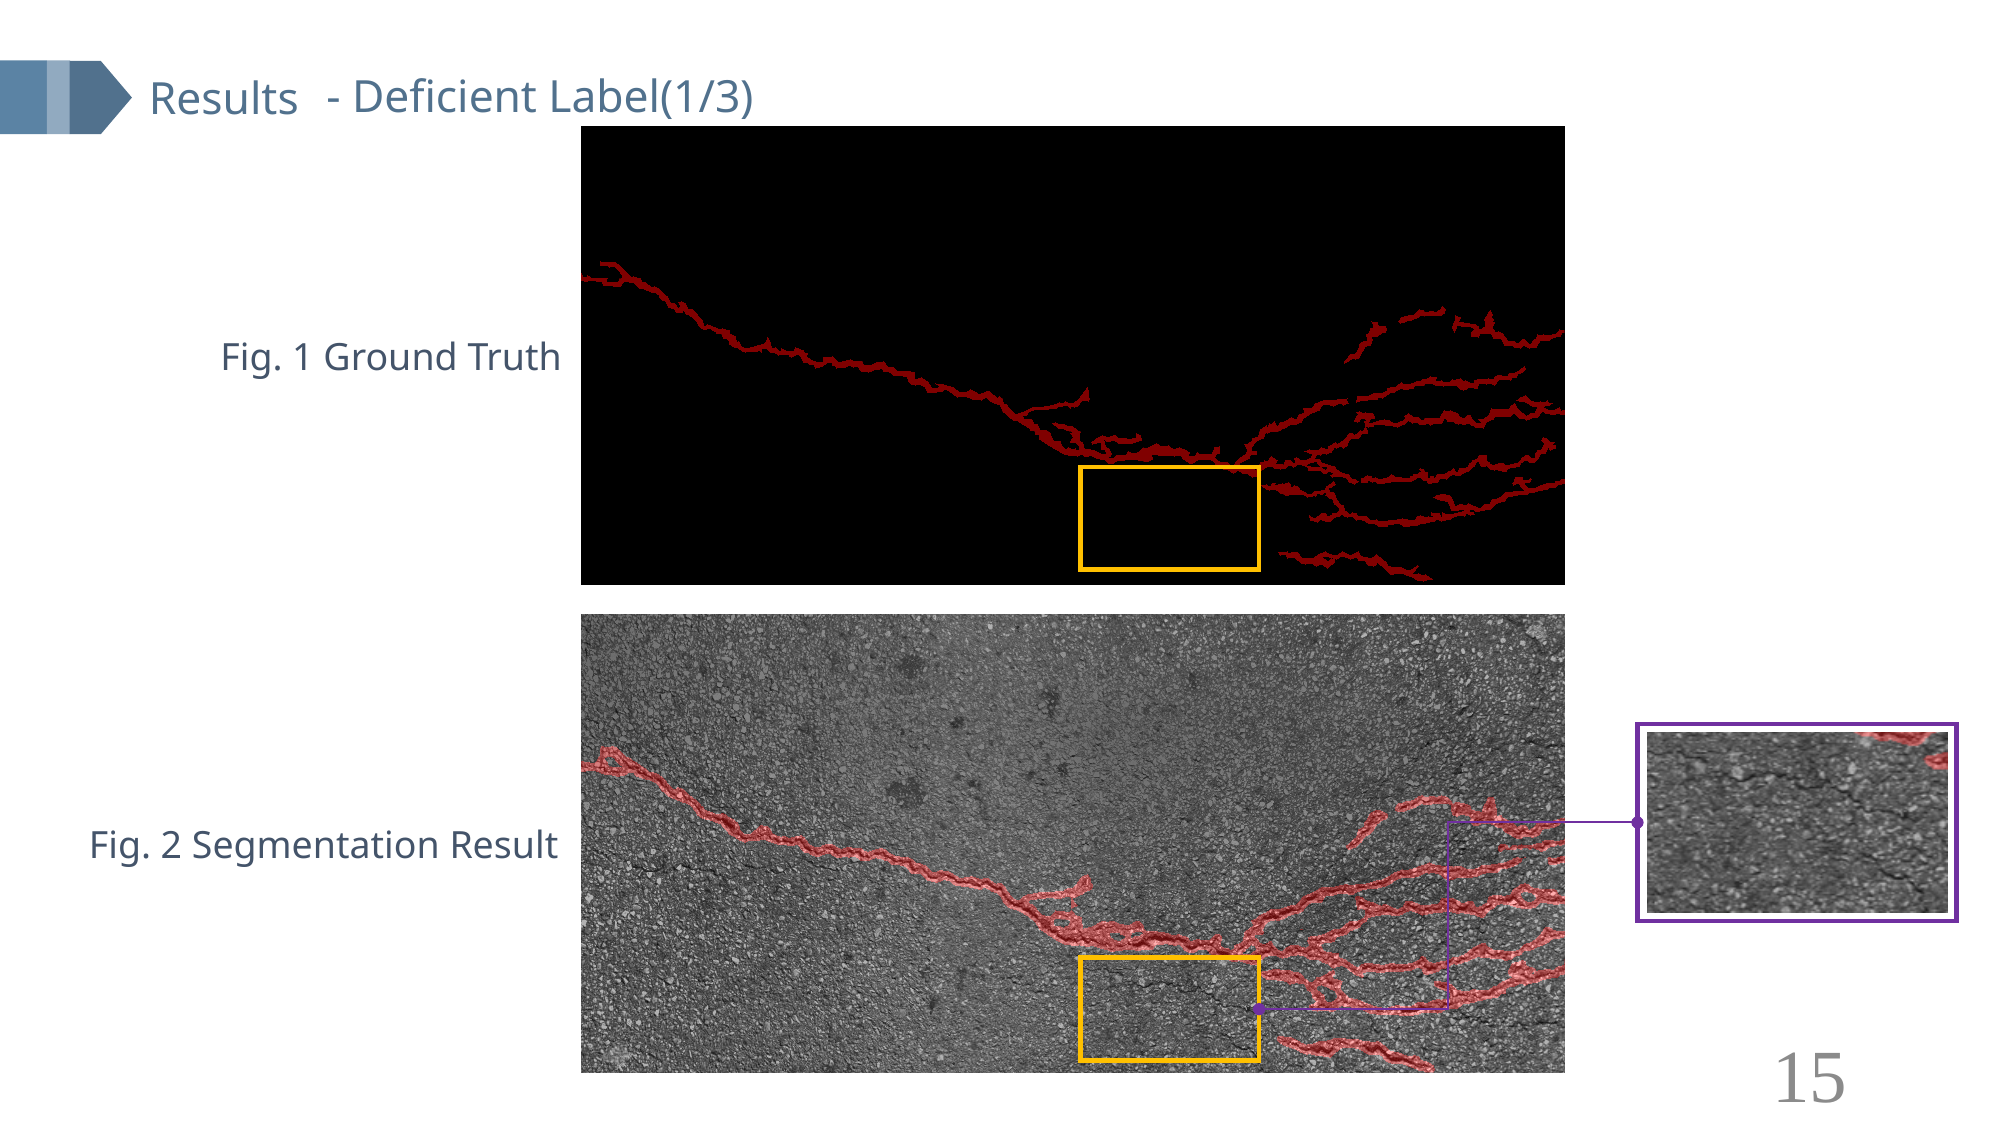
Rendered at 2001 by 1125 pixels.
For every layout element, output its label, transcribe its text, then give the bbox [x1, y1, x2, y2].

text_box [1259, 822, 1638, 1010]
slide_number 14 [1412, 1042, 1863, 1103]
text_box [1636, 723, 1958, 922]
picture [581, 126, 1565, 585]
picture [1647, 732, 1948, 913]
text_box - Deficient Label(1/3) [311, 60, 769, 129]
picture [581, 614, 1565, 1073]
text_box Fig. 1 Ground Truth [205, 325, 578, 386]
text_box Fig. 2 Segmentation Result [74, 813, 575, 874]
